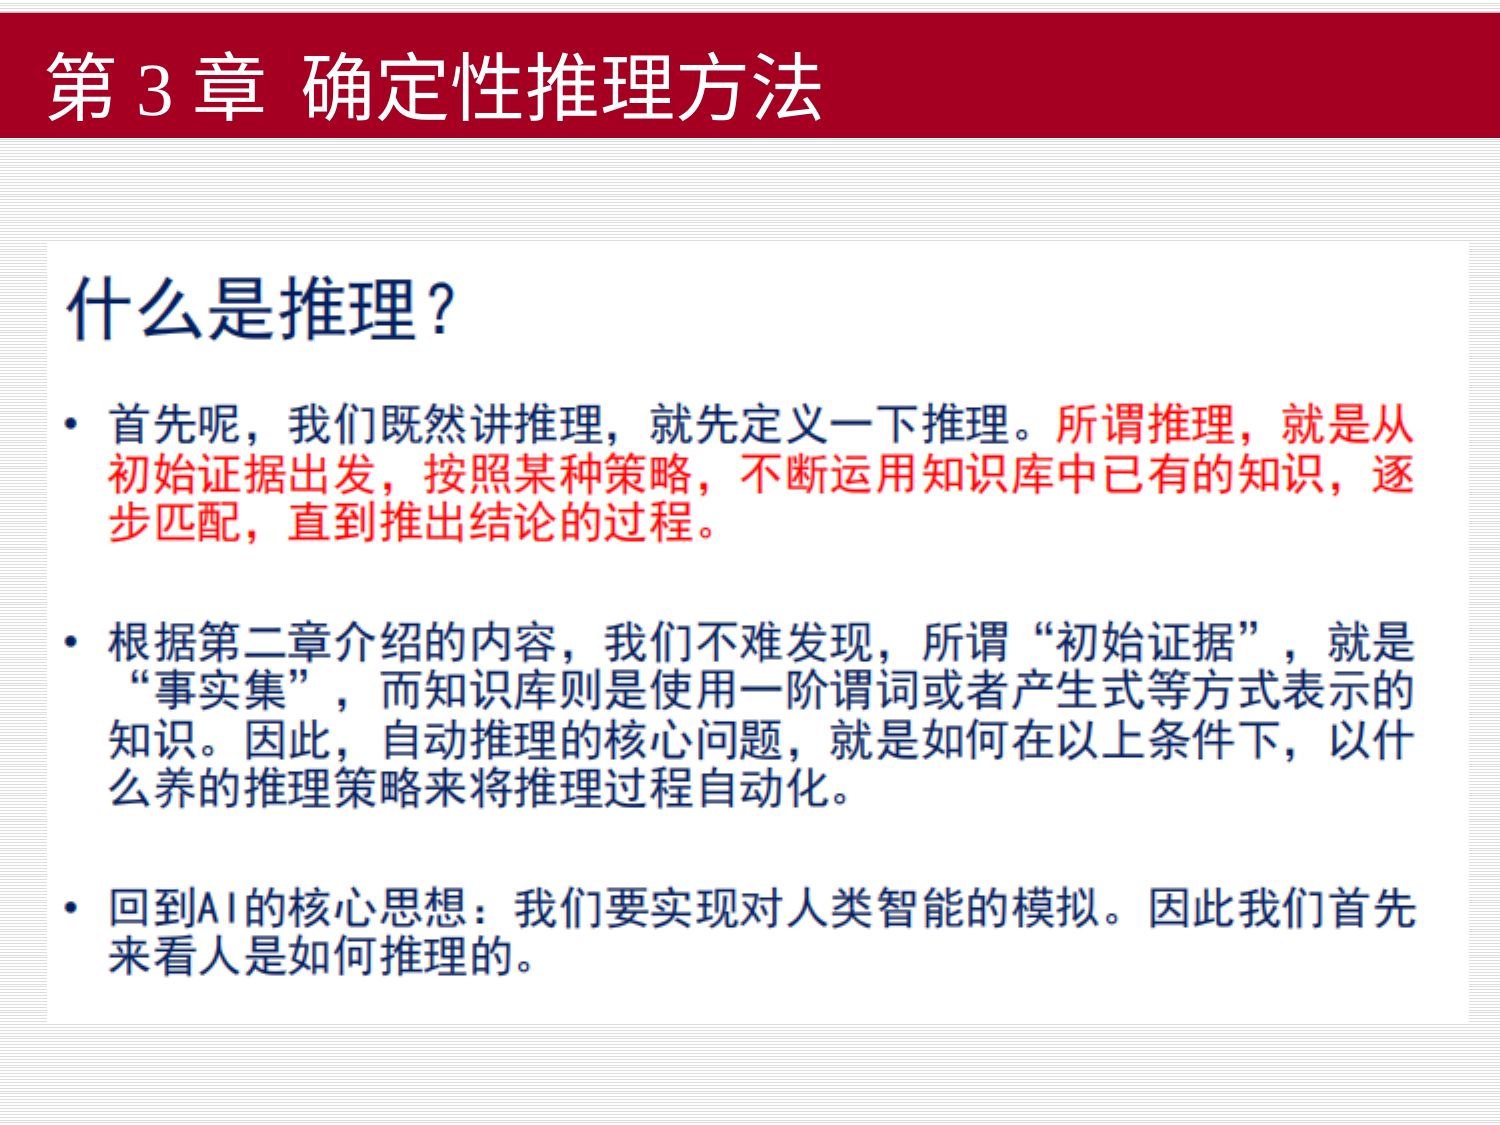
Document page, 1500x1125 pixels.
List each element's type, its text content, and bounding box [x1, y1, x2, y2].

picture [47, 242, 1469, 1025]
text_box 第3章 确定性推理方法 [0, 12, 1500, 138]
